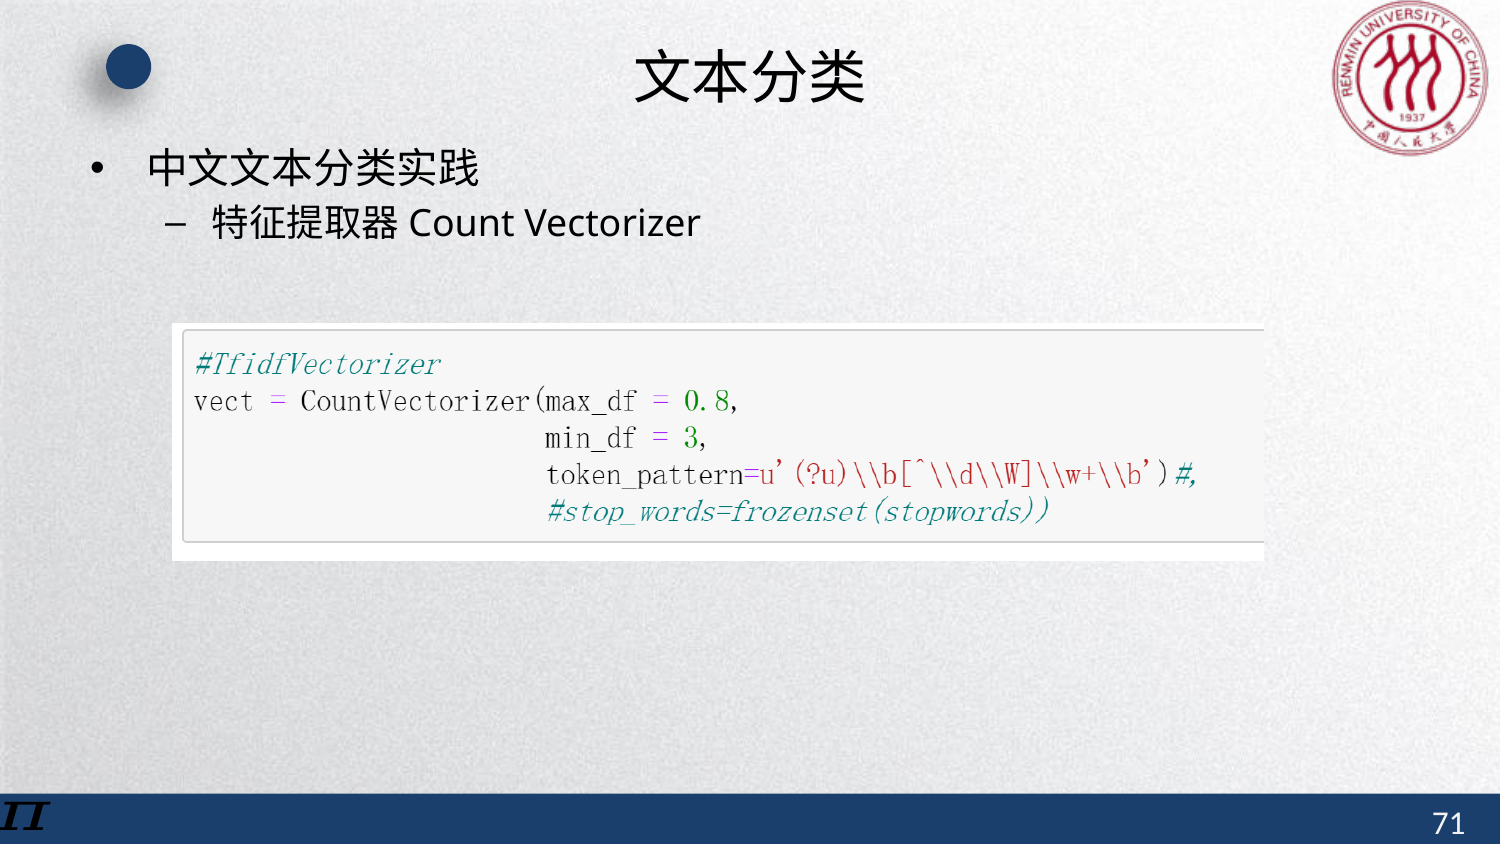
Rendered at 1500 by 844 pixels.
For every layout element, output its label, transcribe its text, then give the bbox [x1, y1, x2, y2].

title 文本分类 [75, 33, 1425, 116]
list 中文文本分类实践 特征提取器Count Vectorizer [75, 134, 1425, 781]
picture [0, 0, 1500, 793]
